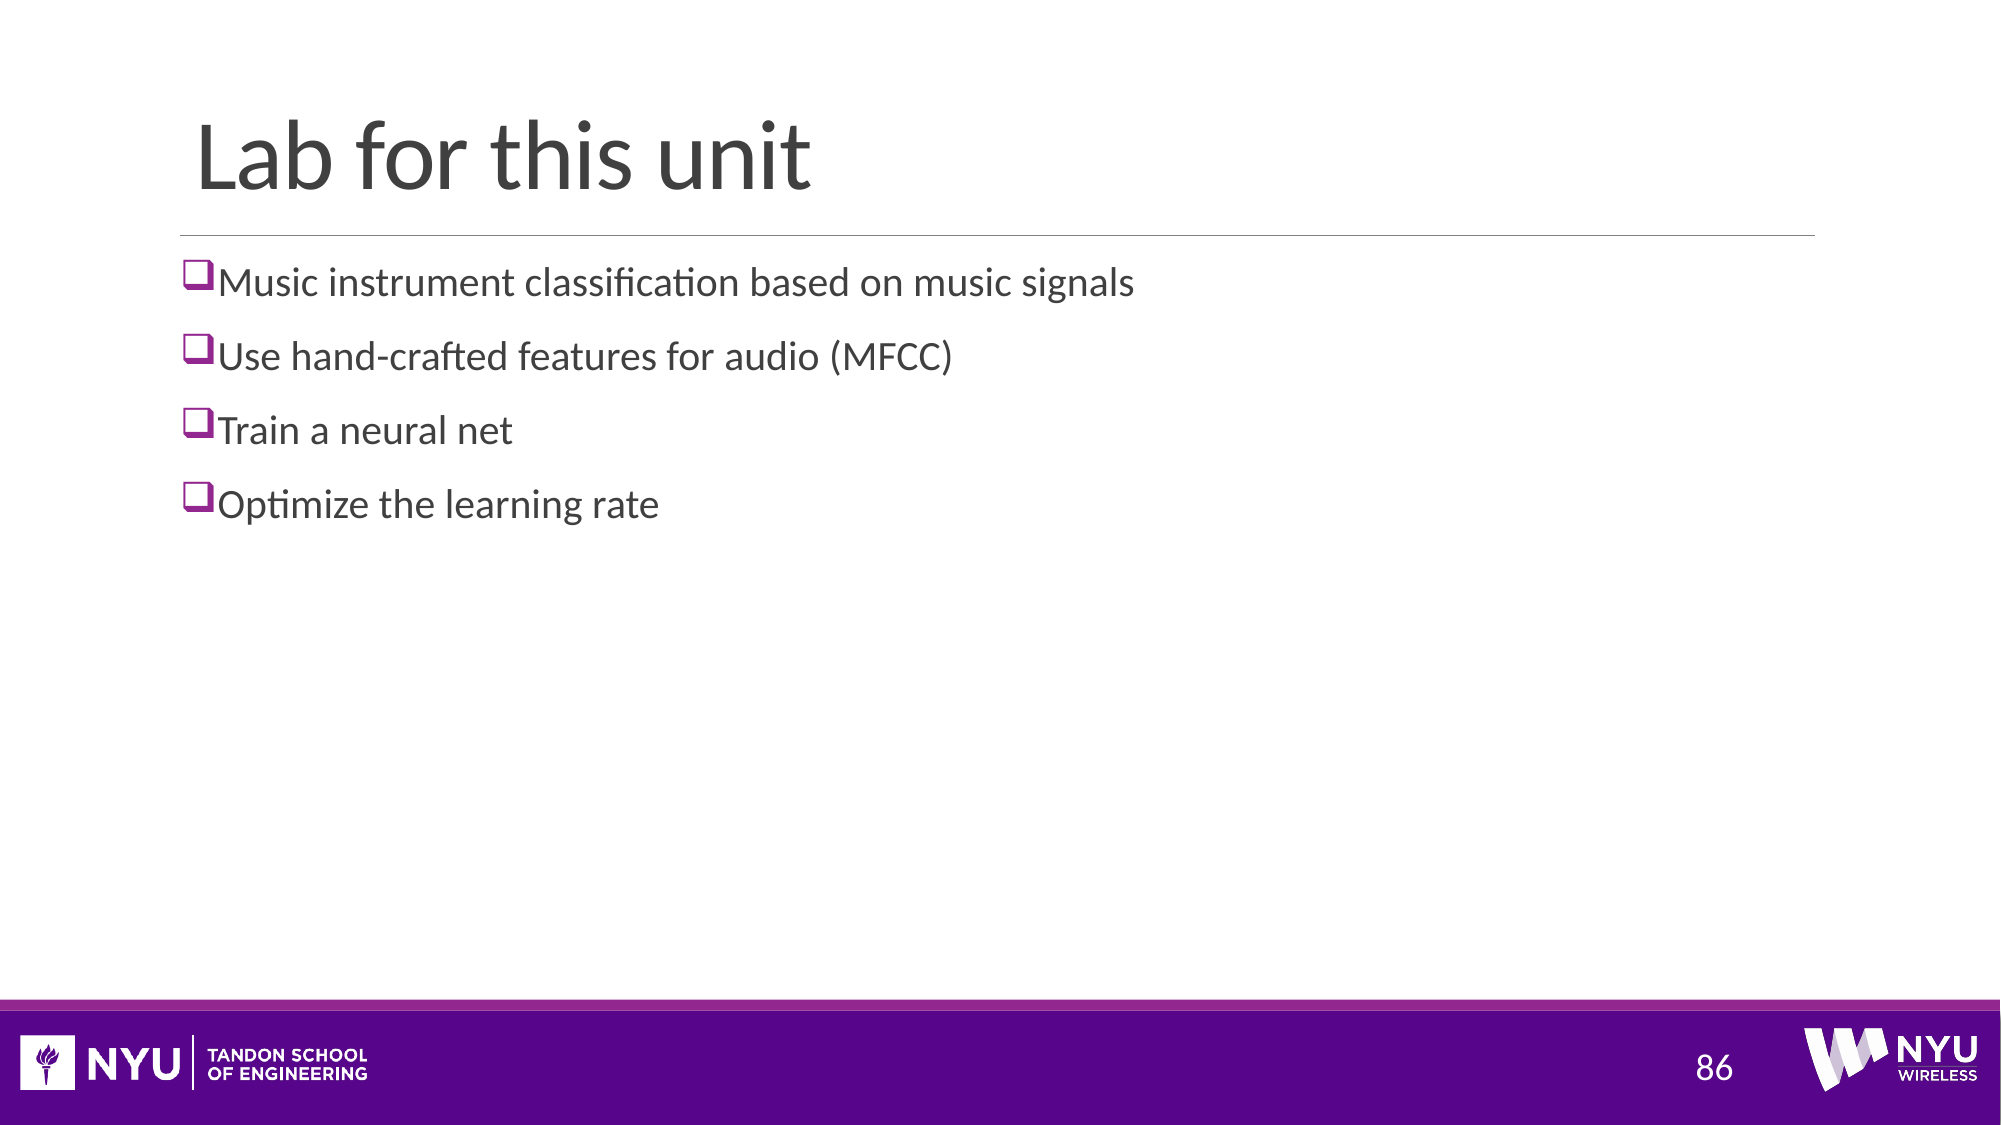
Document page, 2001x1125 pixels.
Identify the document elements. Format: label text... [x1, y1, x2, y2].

slide_number 86 [1533, 1035, 1749, 1096]
list Music instrument classification based on music signals Use hand-crafted features for audio (MFCC) Train a neural net Optimize the learning rate [180, 252, 1830, 963]
title Lab for this unit [180, 47, 1830, 218]
